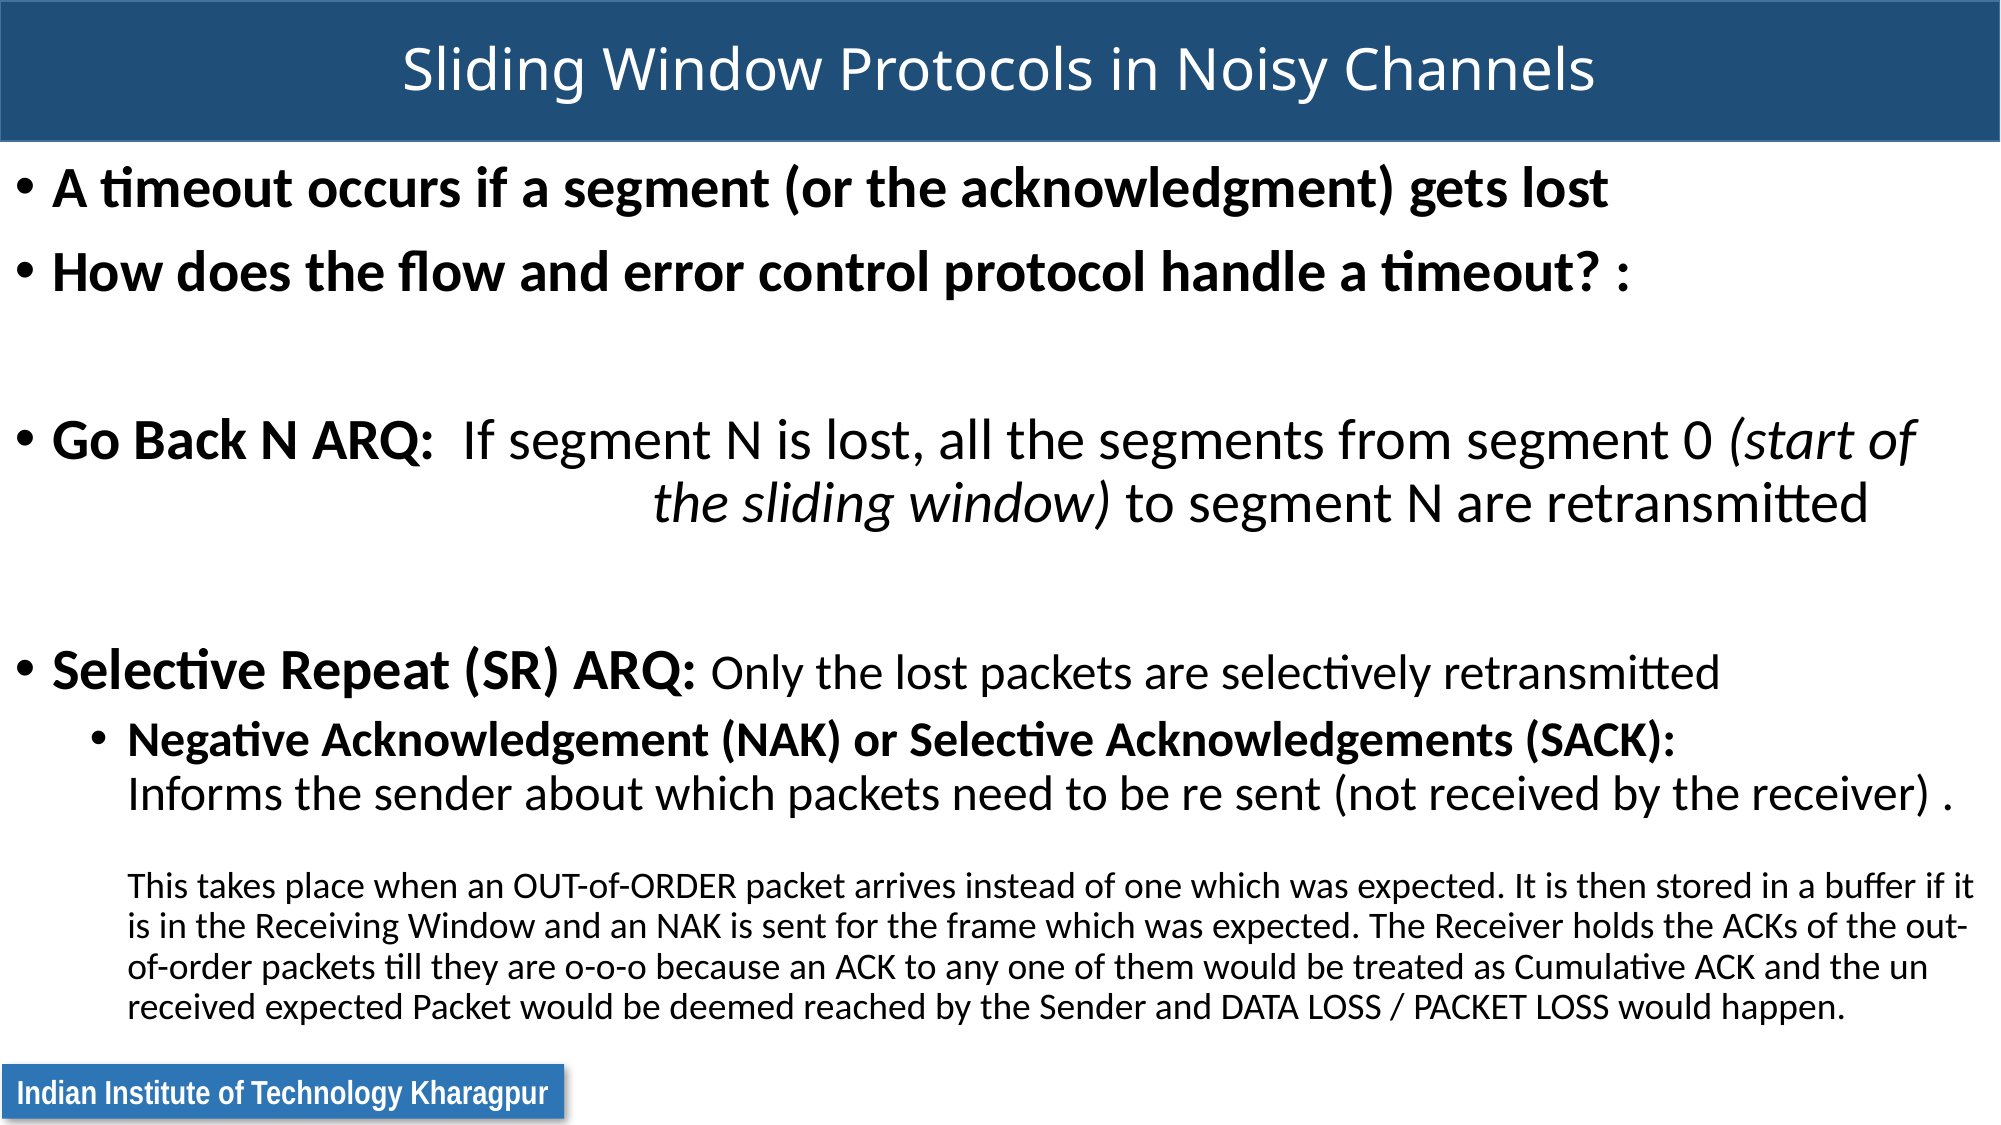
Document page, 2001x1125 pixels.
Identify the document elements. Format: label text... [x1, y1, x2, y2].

list A timeout occurs if a segment (or the acknowledgment) gets lost How does the flow and error control protocol handle a timeout? : Go Back N ARQ: If segment N is lost, all the segments from segment 0 (start of the sliding window) to segment N are retransmitted Selective Repeat (SR) ARQ: Only the lost packets are selectively retransmitted Negative Acknowledgement (NAK) or Selective Acknowledgements (SACK): Informs the sender about which packets need to be re sent (not received by the receiver) . This takes place when an OUT-of-ORDER packet arrives instead of one which was expected. It is then stored in a buffer if it is in the Receiving Window and an NAK is sent for the frame which was expected. The Receiver holds the ACKs of the out-of-order packets till they are o-o-o because an ACK to any one of them would be treated as Cumulative ACK and the un received expected Packet would be deemed reached by the Sender and DATA LOSS / PACKET LOSS would happen. [0, 150, 2000, 1074]
title Sliding Window Protocols in Noisy Channels [0, 1, 2000, 141]
